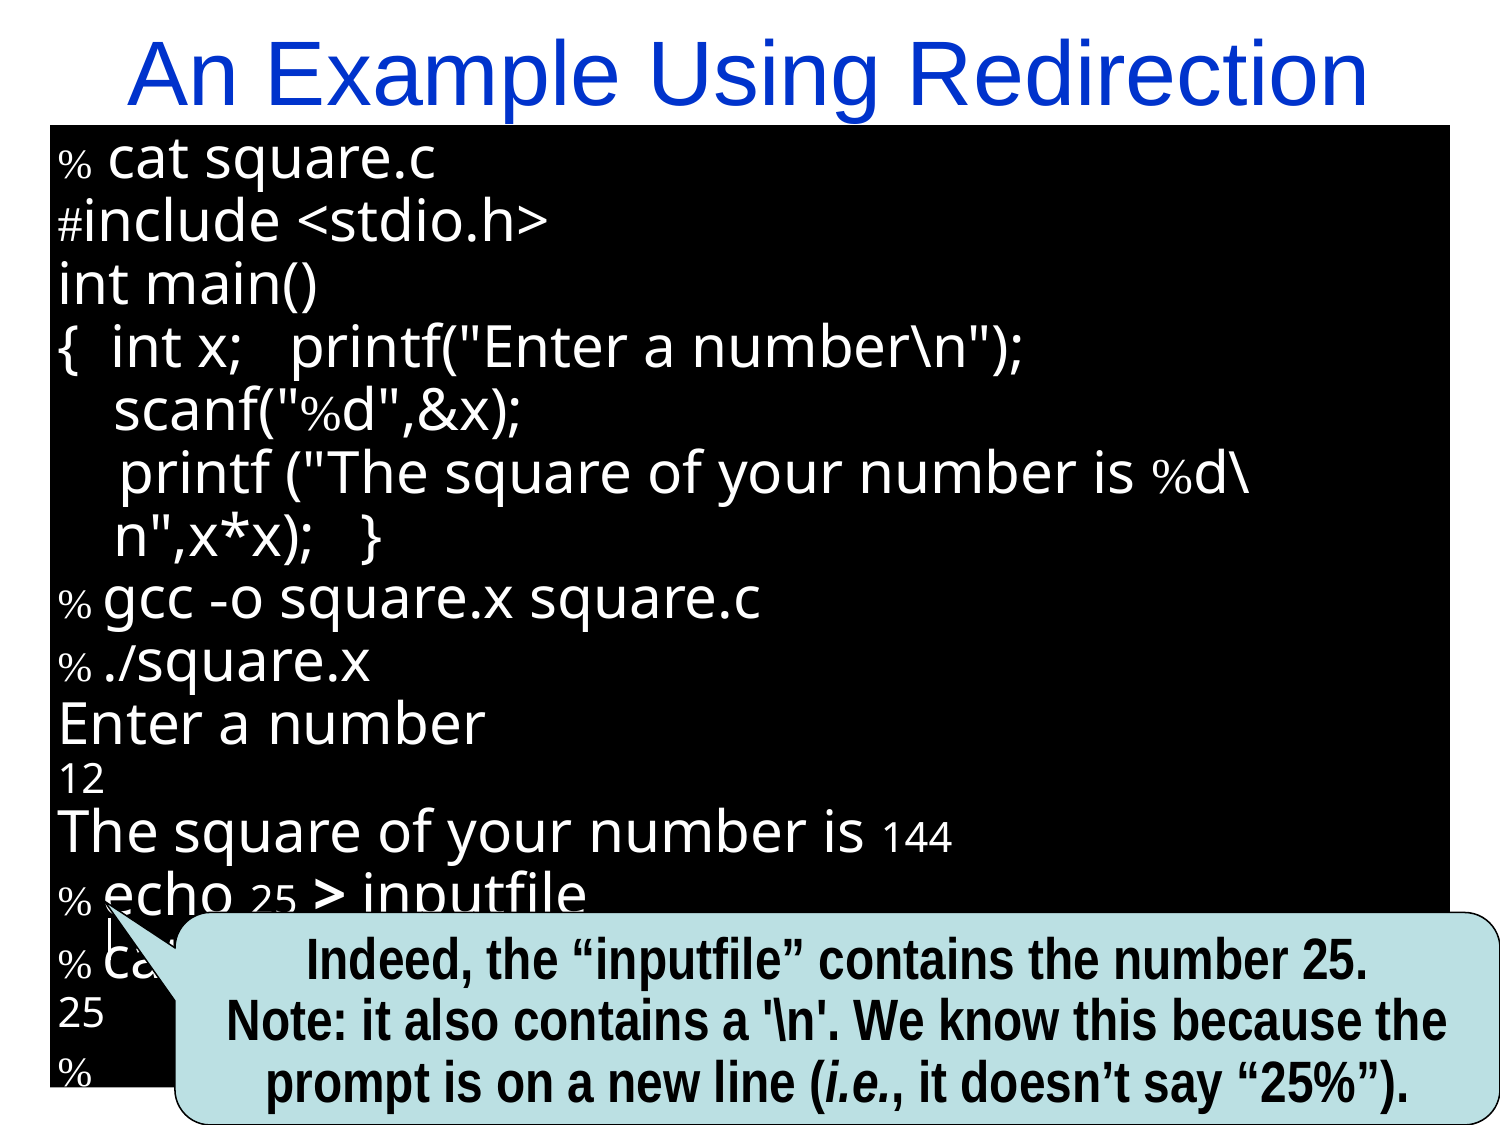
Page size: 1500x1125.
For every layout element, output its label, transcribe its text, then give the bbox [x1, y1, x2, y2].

list % cat square.c #include <stdio.h> int main() { int x; printf("Enter a number\n"); scanf("%d",&x); printf ("The square of your number is %d\n",x*x); } % gcc -o square.x square.c % ./square.x Enter a number 12 The square of your number is 144 % echo 25 > inputfile % cat inputfile 25 % ./le [49, 124, 1451, 1088]
text_box Indeed, the “inputfile” contains the number 25. Note: it also contains a '\n'. We know this because the prompt is on a new line (i.e., it doesn’t say “25%”). [104, 901, 1500, 1125]
title An Example Using Redirection [37, 0, 1463, 138]
